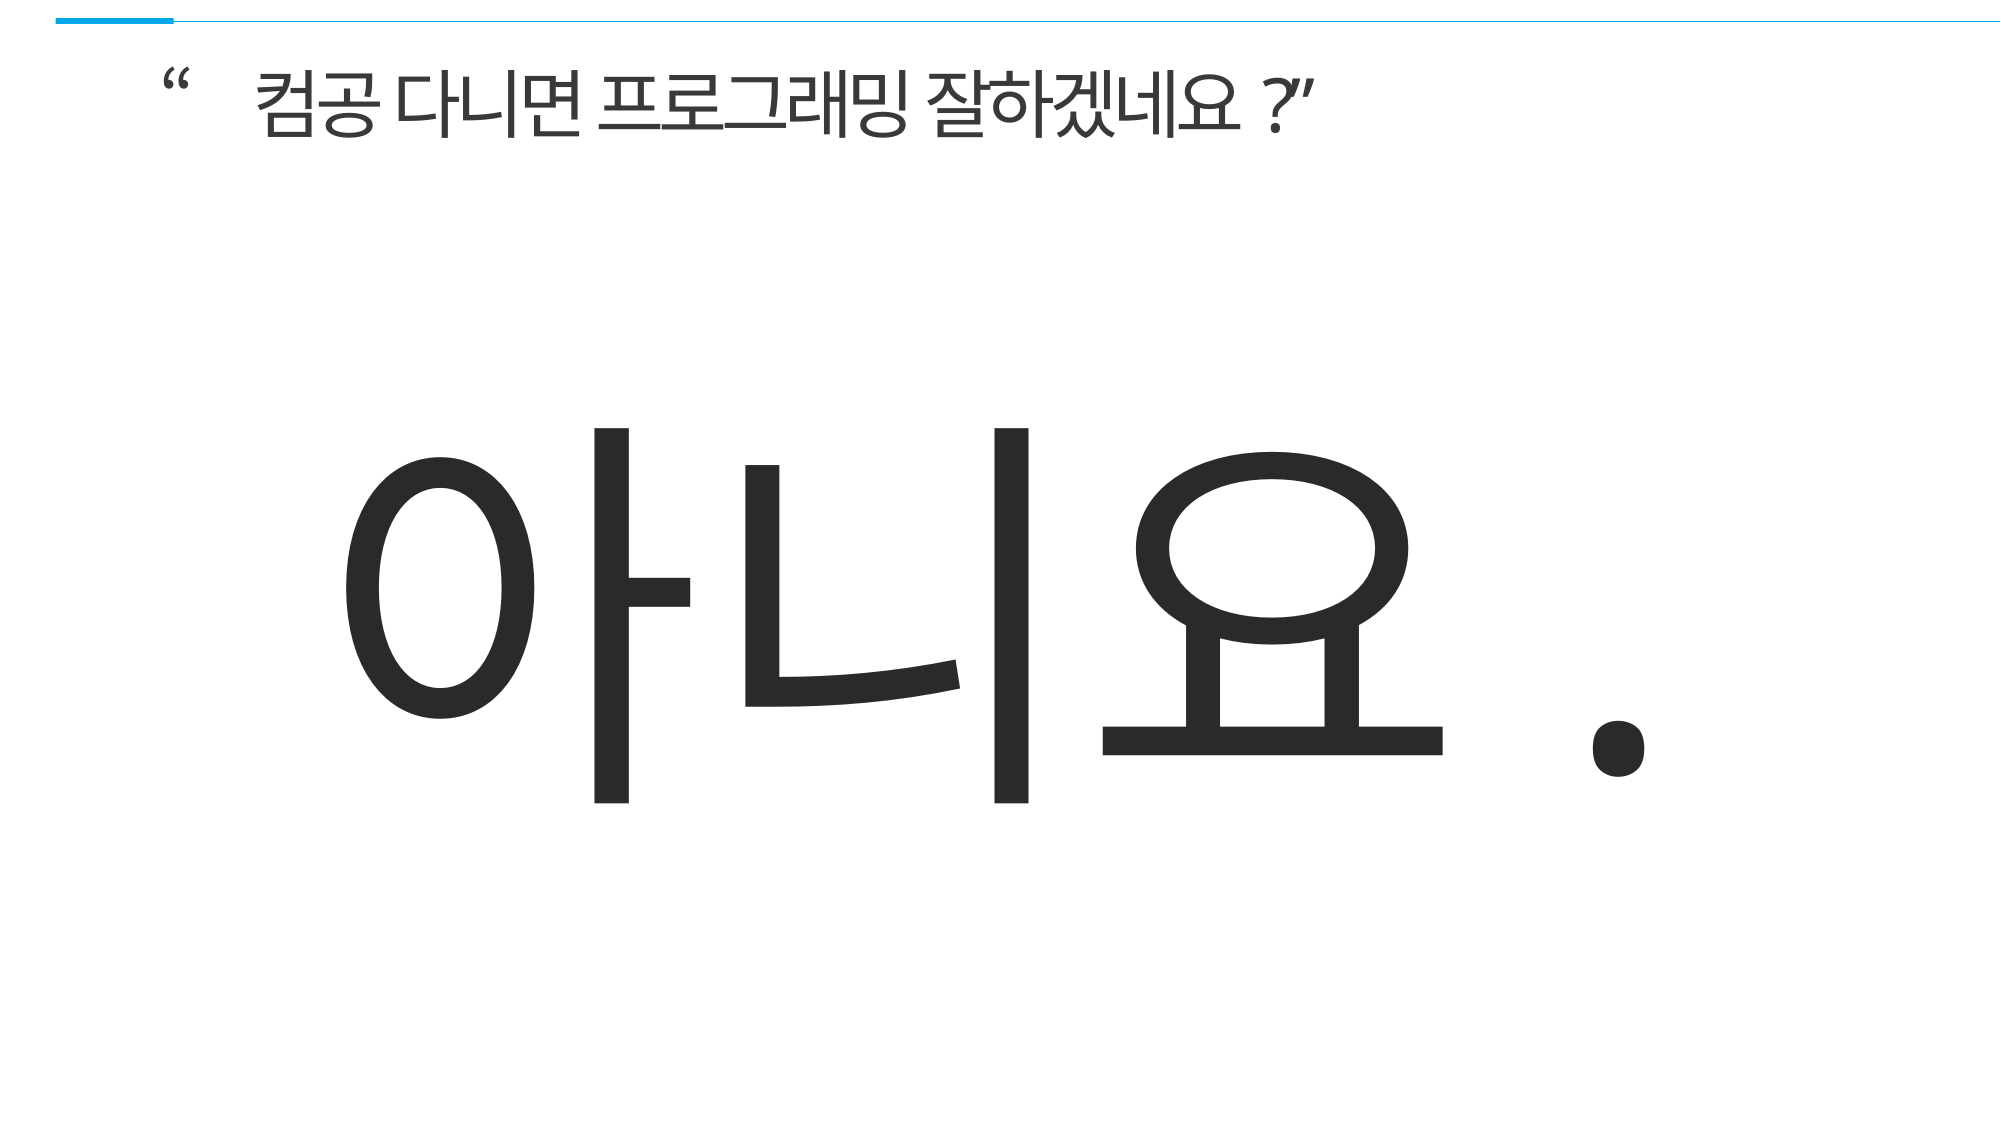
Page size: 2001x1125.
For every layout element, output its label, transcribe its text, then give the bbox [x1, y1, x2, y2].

text_box [54, 17, 175, 25]
text_box 아니요. [305, 350, 1690, 863]
text_box “컴공 다니면 프로그래밍 잘하겠네요?” [145, 50, 1331, 155]
